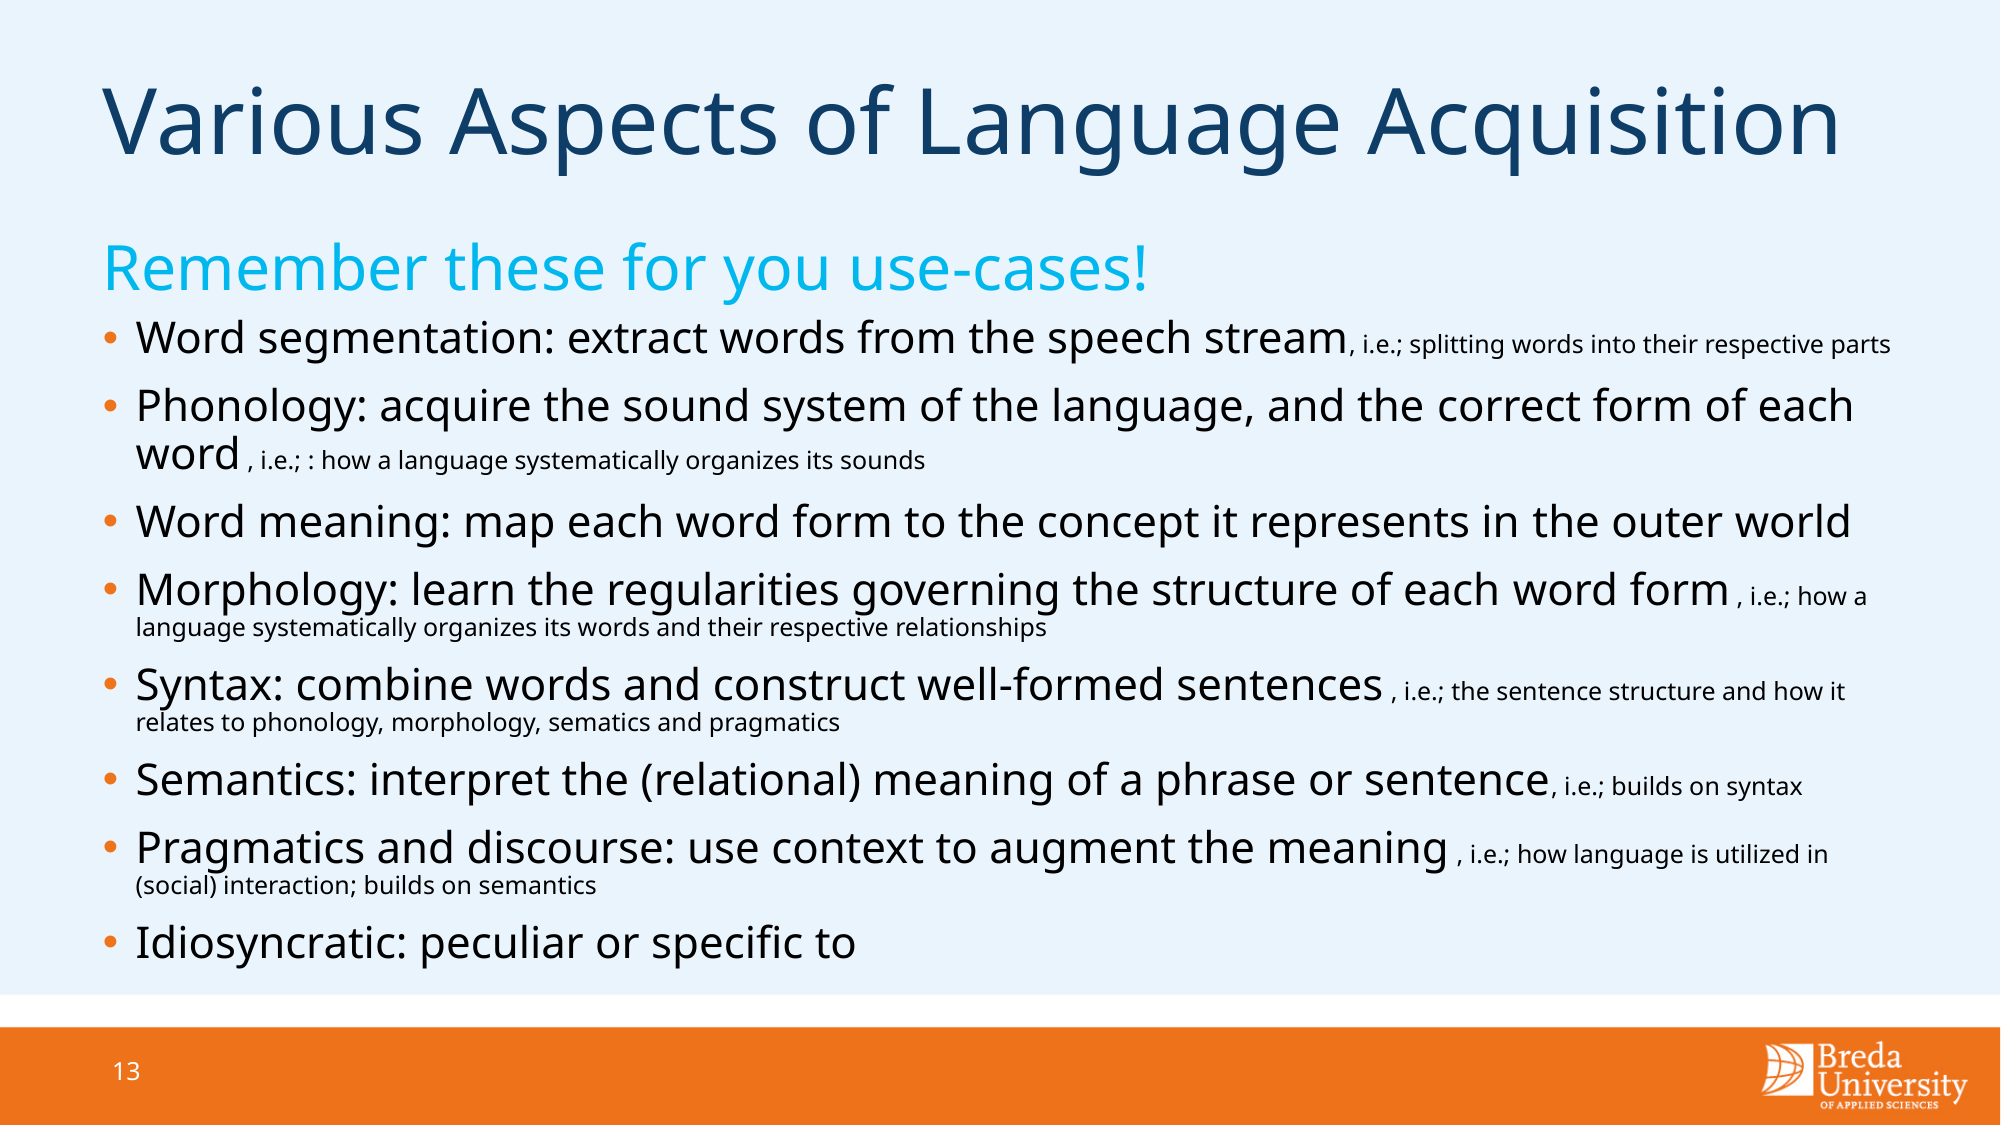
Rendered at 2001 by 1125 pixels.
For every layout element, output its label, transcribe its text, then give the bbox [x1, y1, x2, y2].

list Word segmentation: extract words from the speech stream, i.e.; splitting words into their respective parts Phonology: acquire the sound system of the language, and the correct form of each word , i.e.; : how a language systematically organizes its sounds Word meaning: map each word form to the concept it represents in the outer world Morphology: learn the regularities governing the structure of each word form , i.e.; how a language systematically organizes its words and their respective relationships Syntax: combine words and construct well-formed sentences , i.e.; the sentence structure and how it relates to phonology, morphology, sematics and pragmatics Semantics: interpret the (relational) meaning of a phrase or sentence, i.e.; builds on syntax Pragmatics and discourse: use context to augment the meaning , i.e.; how language is utilized in (social) interaction; builds on semantics Idiosyncratic: peculiar or specific to [88, 308, 1917, 922]
list Remember these for you use-cases! [88, 229, 1917, 307]
picture [0, 0, 2001, 1125]
title Various Aspects of Language Acquisition [88, 67, 1917, 210]
slide_number 13 [97, 1042, 198, 1103]
